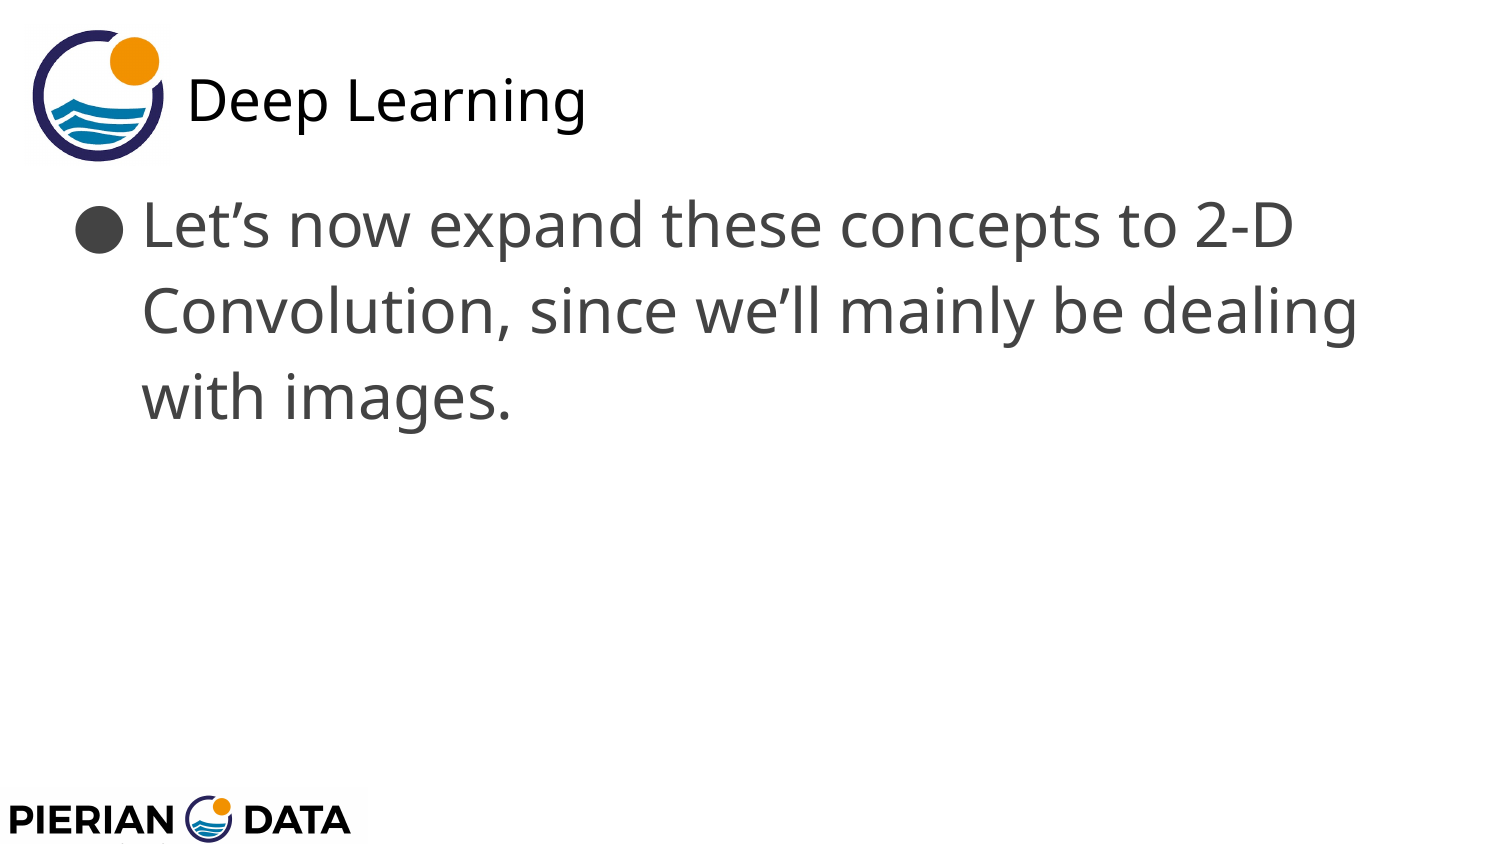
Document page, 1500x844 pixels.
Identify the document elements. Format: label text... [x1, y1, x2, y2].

title Deep Learning [176, 48, 1449, 143]
picture [0, 787, 368, 844]
list Let’s now expand these concepts to 2-D Convolution, since we’ll mainly be dealing with images. [51, 158, 1449, 261]
picture [24, 24, 172, 167]
